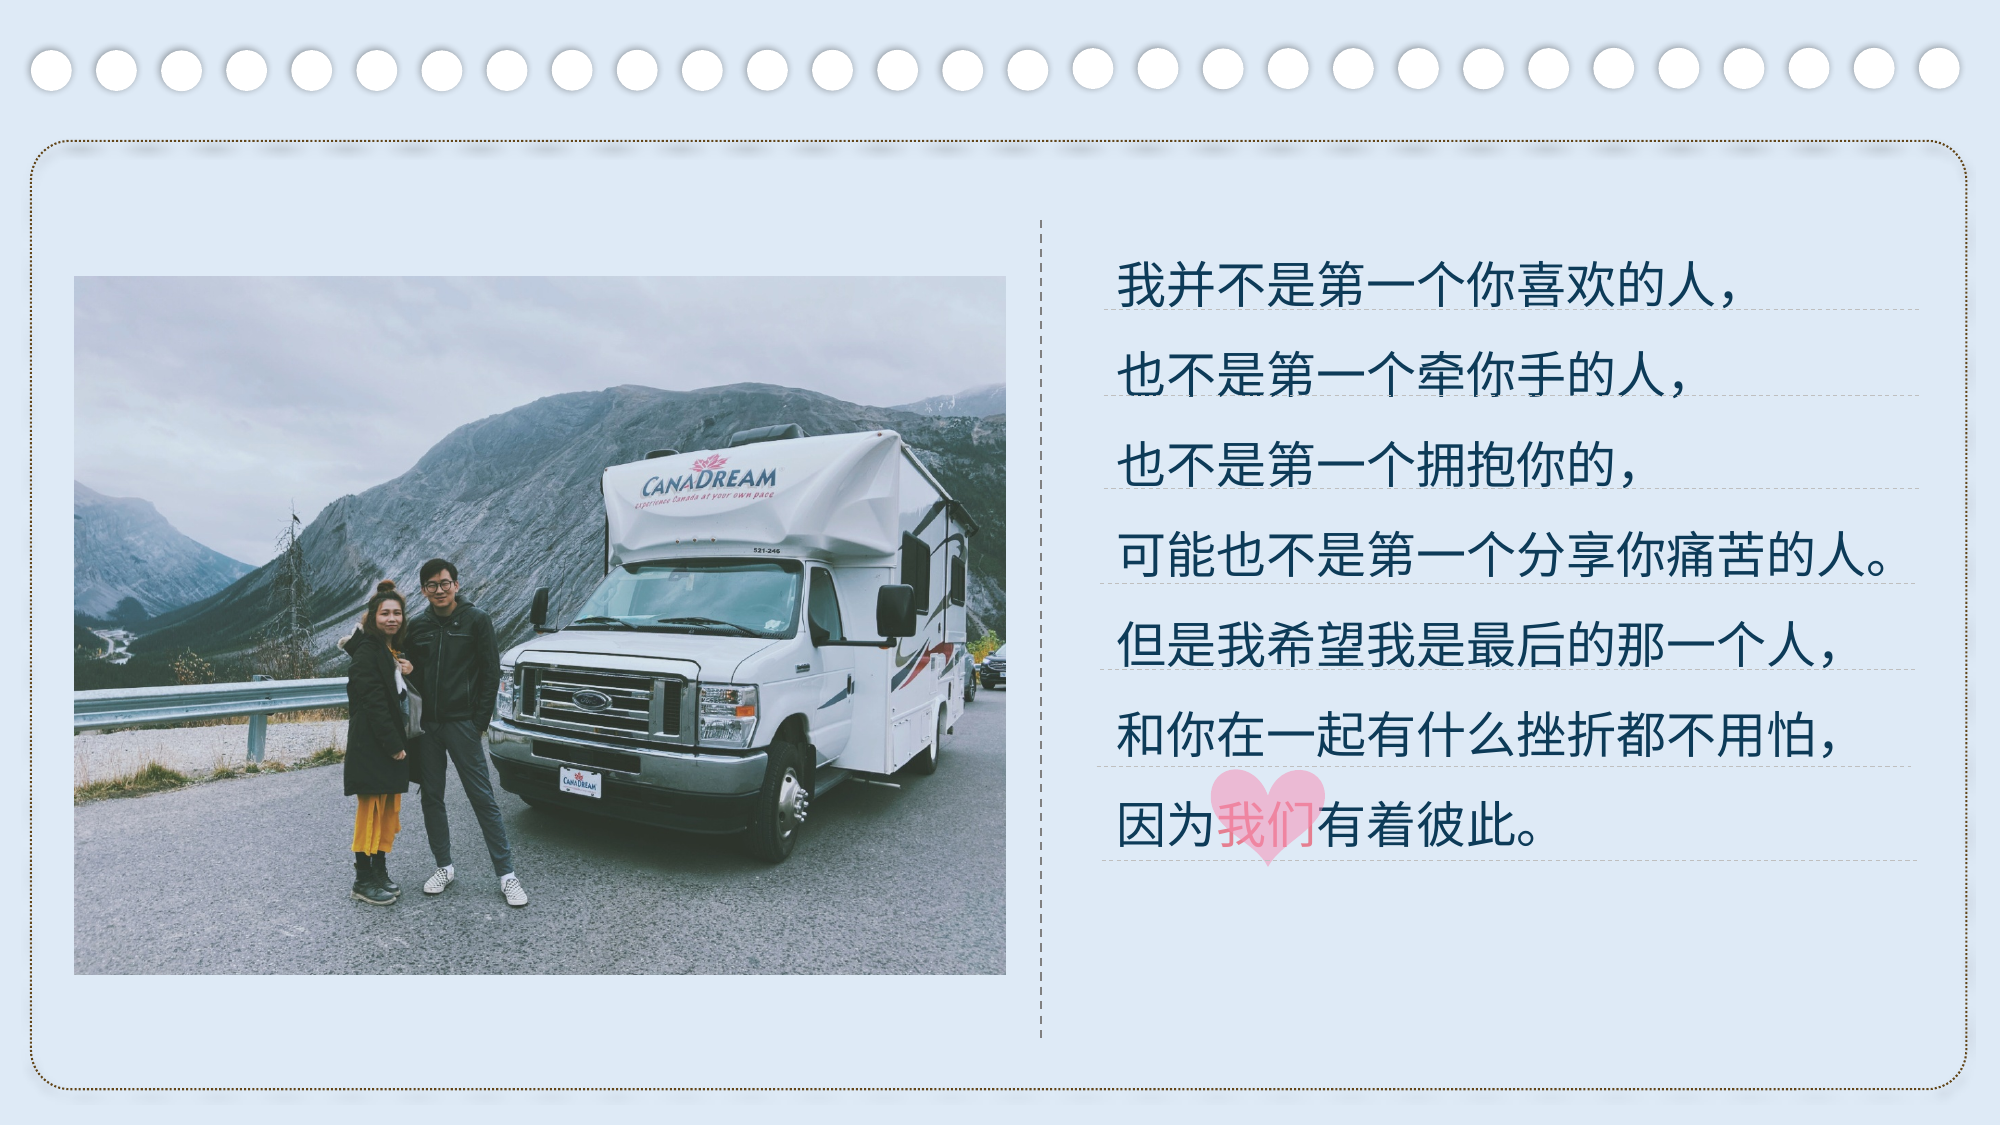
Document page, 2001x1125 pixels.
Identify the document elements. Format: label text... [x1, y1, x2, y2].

text_box [29, 49, 73, 92]
text_box [1917, 46, 1961, 90]
text_box [1396, 47, 1440, 91]
text_box [1263, 861, 1274, 869]
text_box [1592, 46, 1636, 90]
text_box [160, 49, 204, 93]
text_box [94, 49, 138, 92]
text_box [1209, 768, 1326, 860]
text_box [355, 49, 399, 92]
text_box [1266, 47, 1310, 91]
text_box [1462, 47, 1505, 91]
text_box [1787, 46, 1831, 90]
text_box [1006, 48, 1050, 92]
text_box [941, 49, 985, 92]
text_box [485, 49, 529, 92]
text_box [876, 48, 920, 92]
text_box [290, 49, 334, 92]
text_box [745, 48, 789, 92]
text_box [29, 139, 1968, 1091]
text_box [1136, 47, 1180, 91]
text_box [615, 48, 659, 92]
picture [74, 276, 1006, 975]
text_box [1201, 47, 1245, 91]
text_box [680, 49, 724, 92]
text_box [1852, 46, 1896, 90]
text_box [1657, 46, 1701, 90]
text_box [1722, 47, 1766, 91]
text_box [420, 49, 464, 93]
text_box [1527, 47, 1571, 91]
text_box [811, 48, 854, 92]
text_box [1331, 47, 1375, 91]
text_box [550, 48, 594, 92]
text_box [1071, 47, 1115, 91]
text_box 我并不是第一个你喜欢的人， 也不是第一个牵你手的人， 也不是第一个拥抱你的， 可能也不是第一个分享你痛苦的人。 但是我希望我是最后的那一个人， 和你在一起有什么挫折都不用怕， 因为我们有着彼此。 [1101, 216, 1955, 861]
text_box [225, 49, 269, 92]
